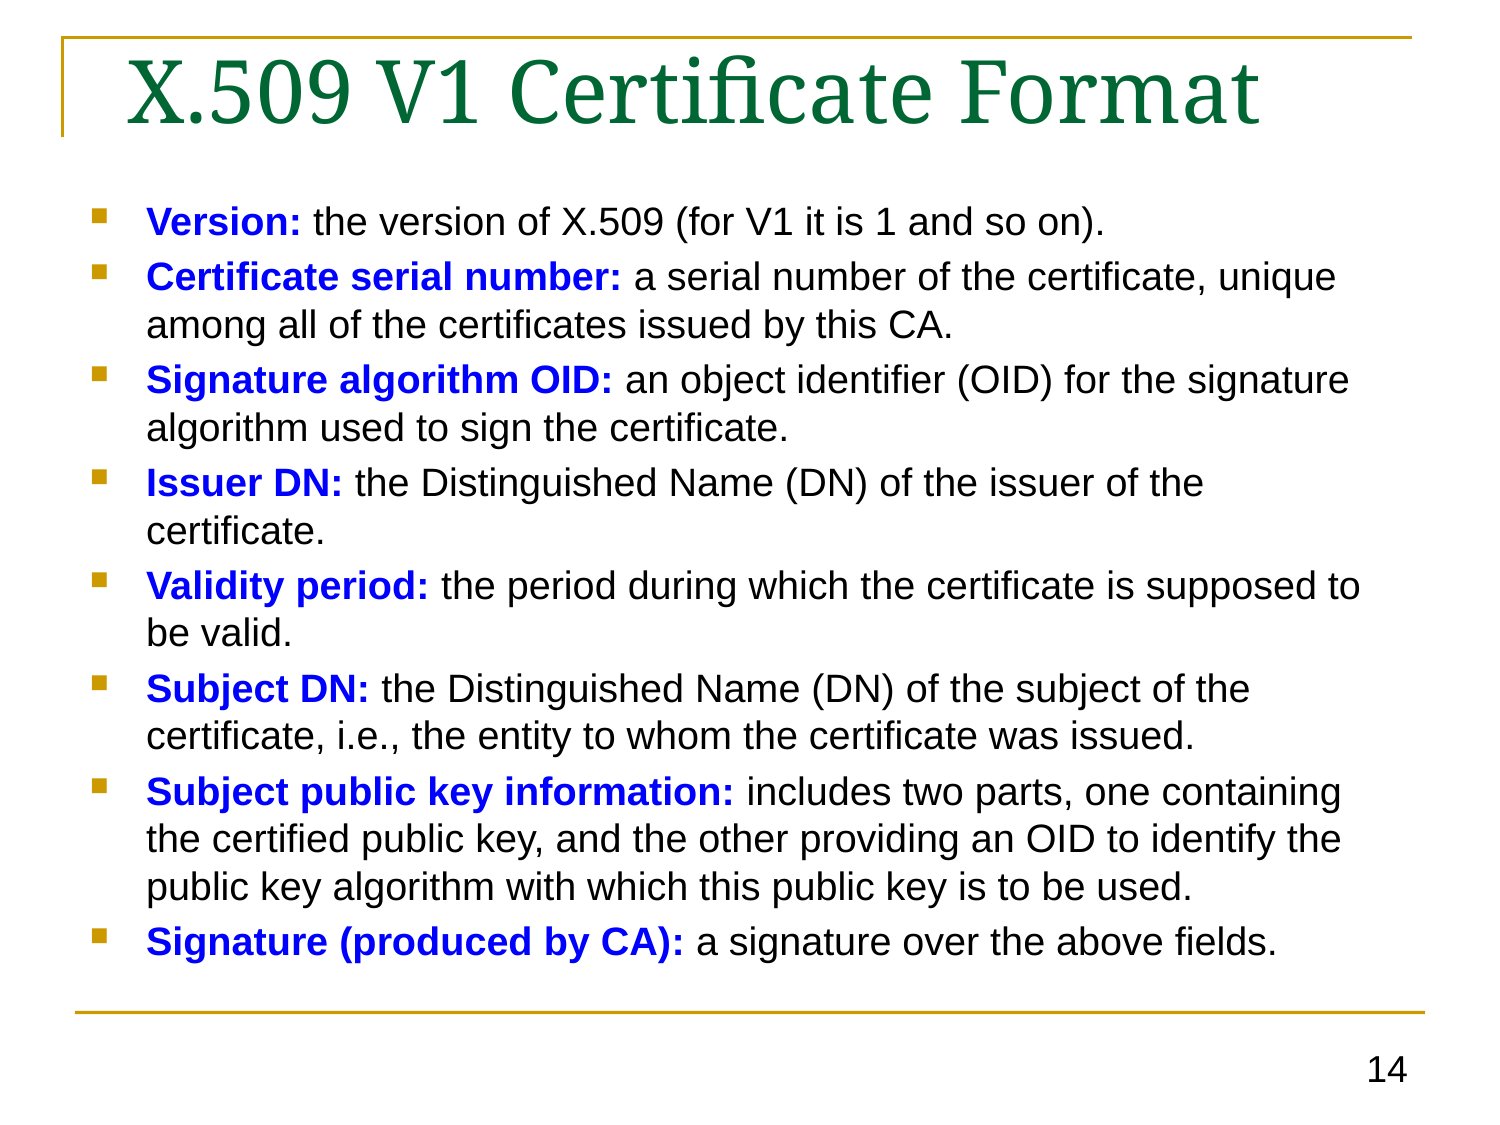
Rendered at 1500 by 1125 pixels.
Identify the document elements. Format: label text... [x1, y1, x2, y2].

text_box Version: the version of X.509 (for V1 it is 1 and so on). Certificate serial number: a serial number of the certificate, unique among all of the certificates issued by this CA. Signature algorithm OID: an object identifier (OID) for the signature algorithm used to sign the certificate. Issuer DN: the Distinguished Name (DN) of the issuer of the certificate. Validity period: the period during which the certificate is supposed to be valid. Subject DN: the Distinguished Name (DN) of the subject of the certificate, i.e., the entity to whom the certificate was issued. Subject public key information: includes two parts, one containing the certified public key, and the other providing an OID to identify the public key algorithm with which this public key is to be used. Signature (produced by CA): a signature over the above fields. [74, 188, 1381, 1006]
title X.509 V1 Certificate Format [112, 28, 1388, 188]
text_box 14 [1351, 1023, 1424, 1098]
